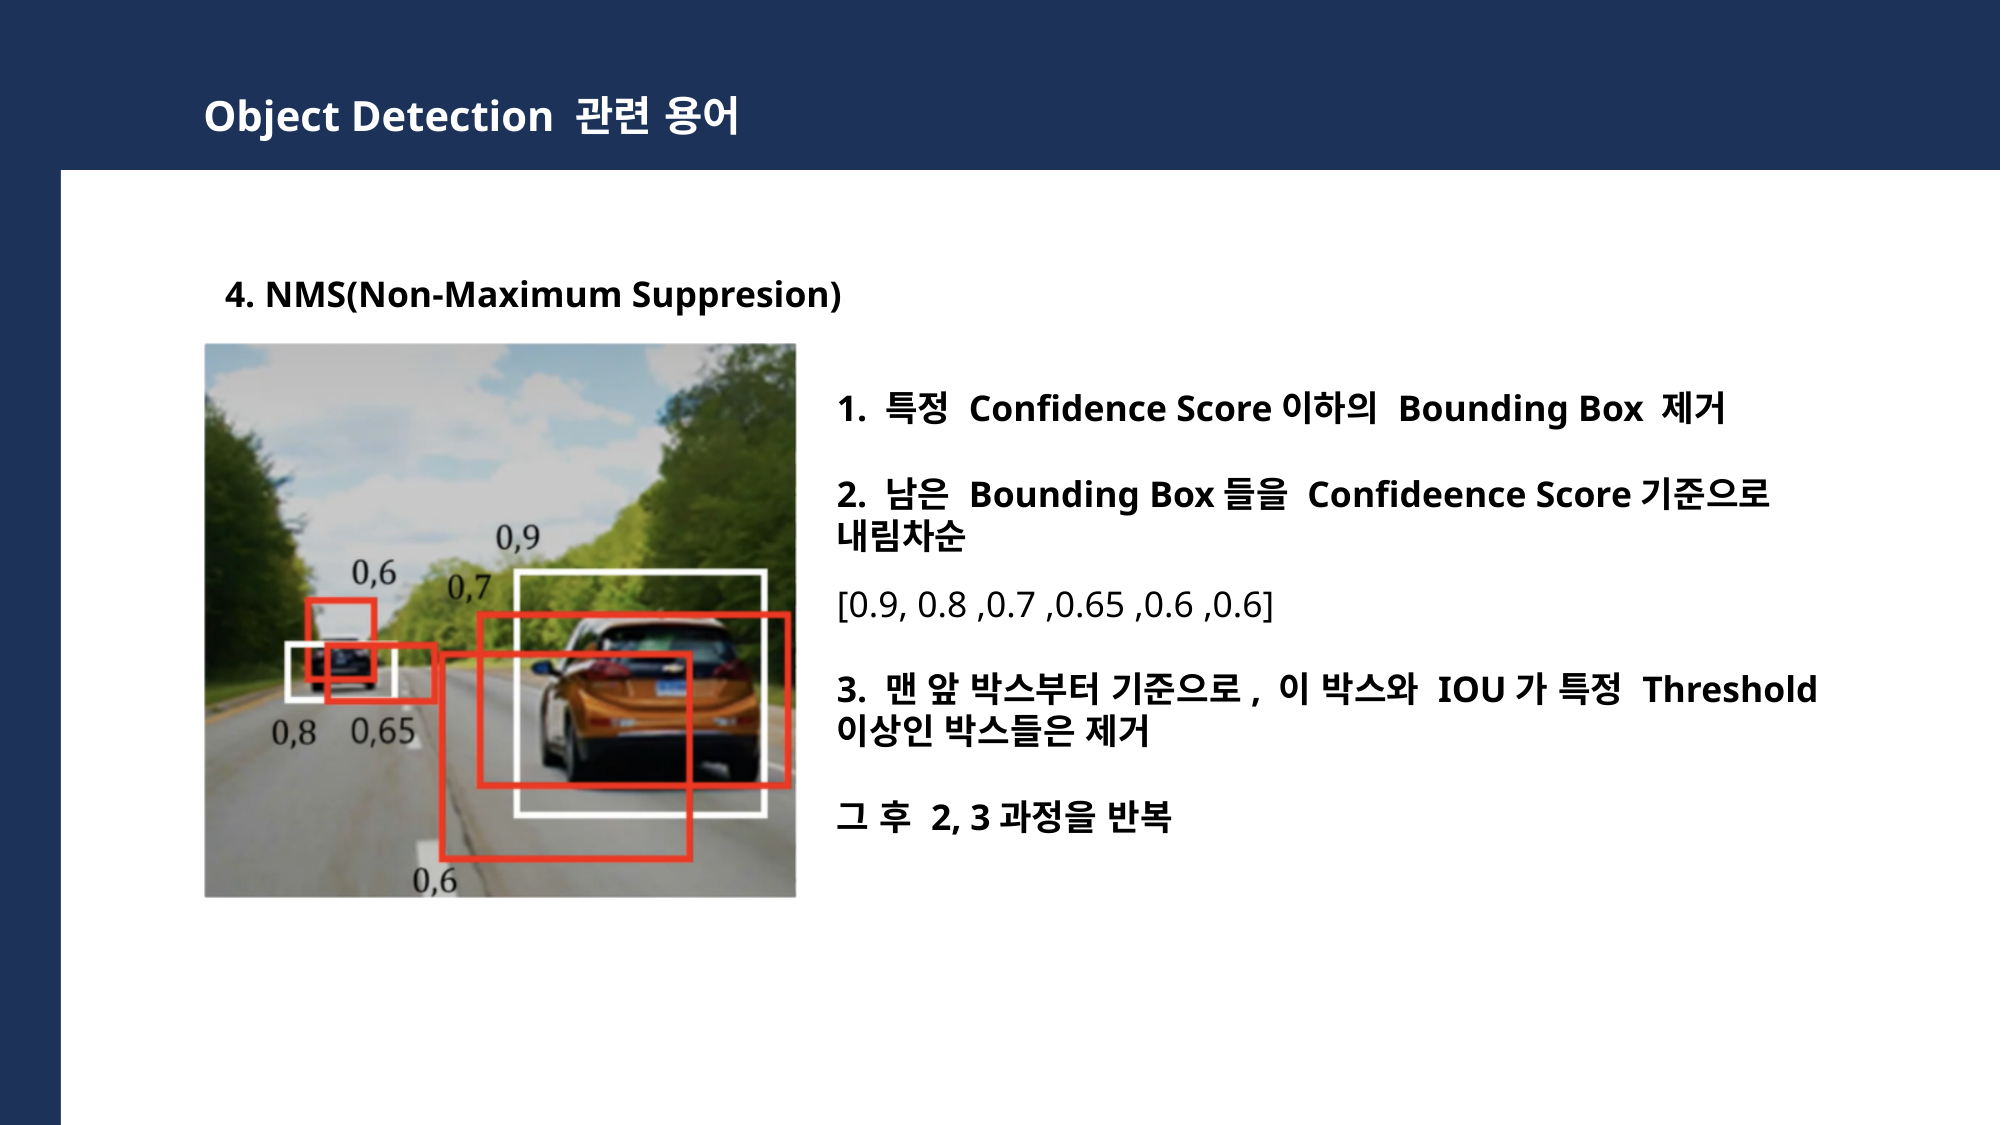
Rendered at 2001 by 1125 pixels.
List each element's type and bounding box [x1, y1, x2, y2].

picture [202, 341, 799, 900]
text_box [60, 67, 2000, 1125]
